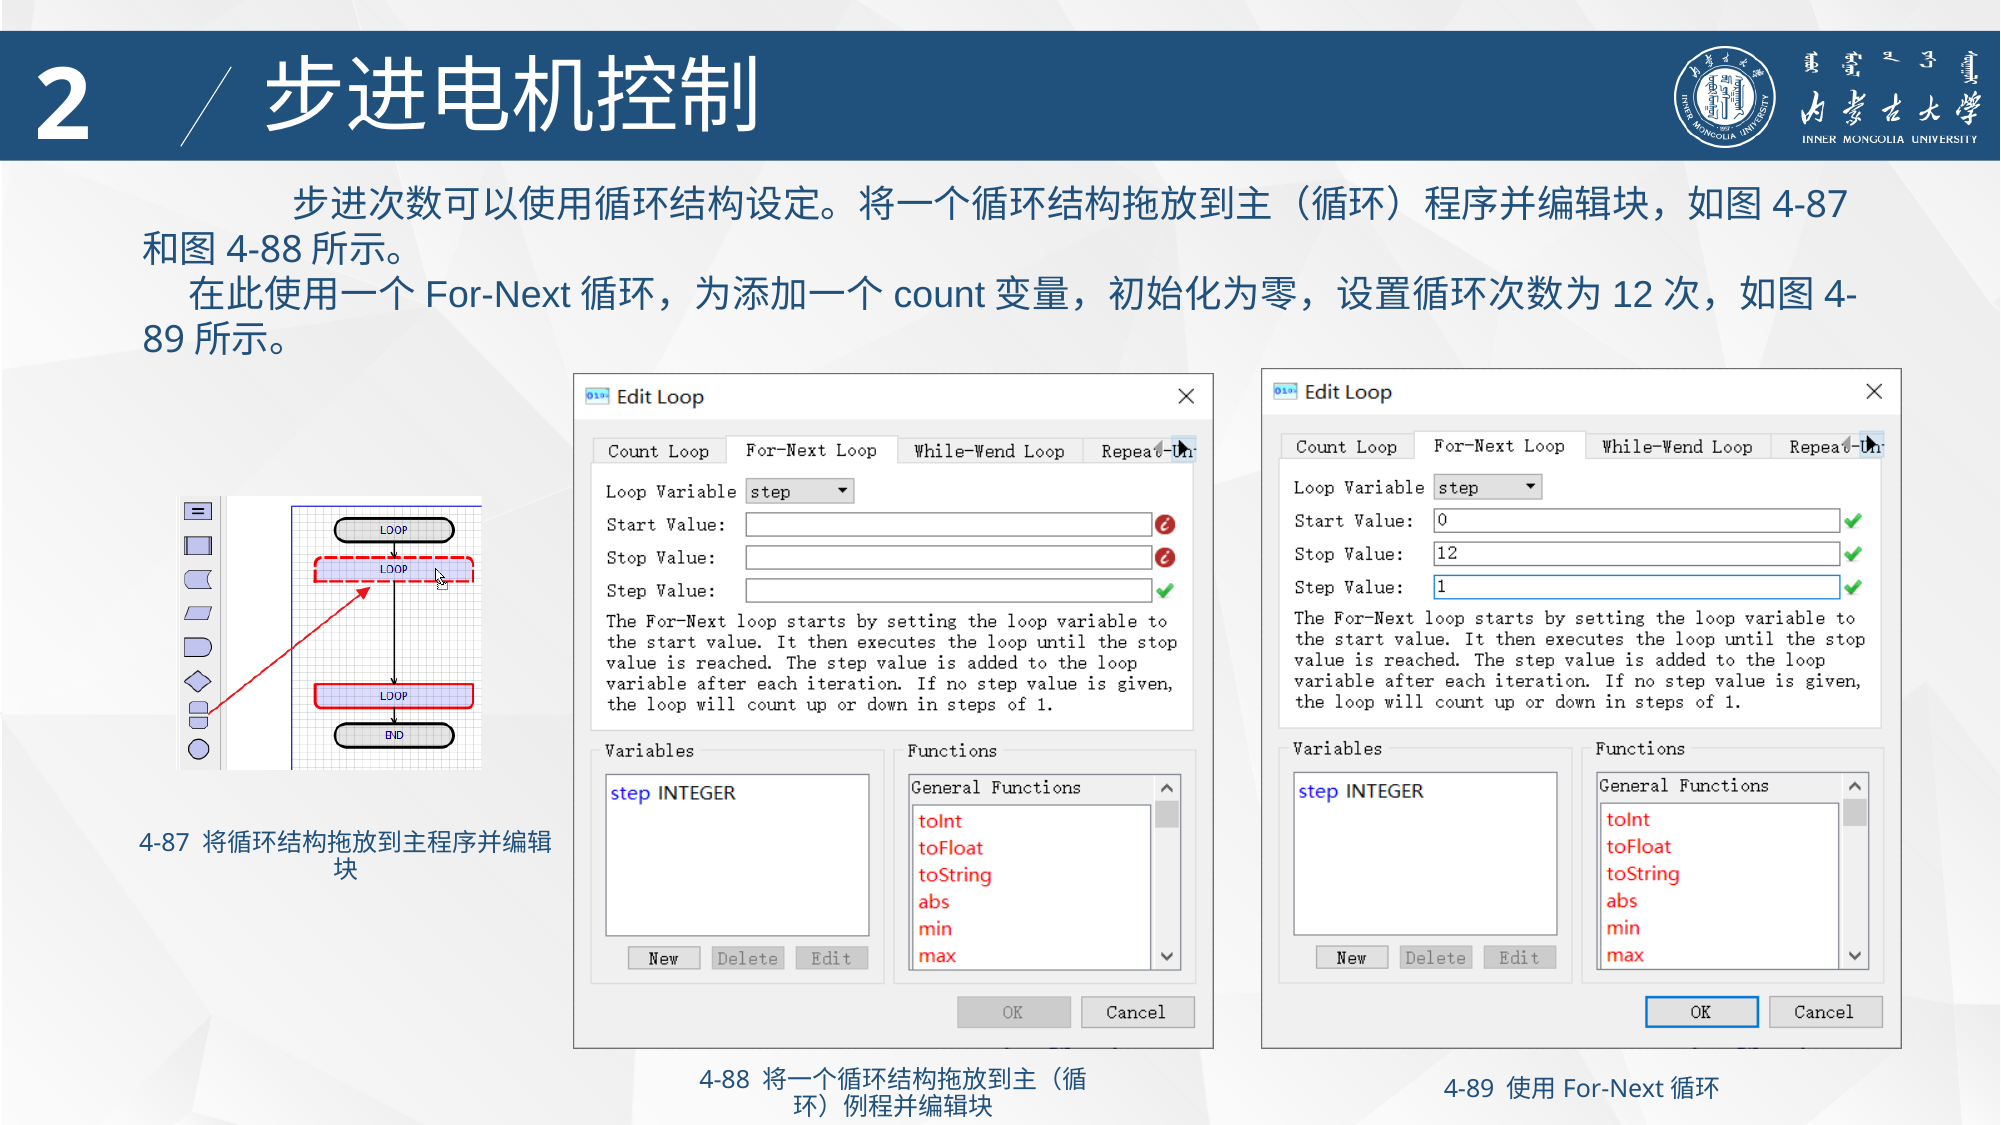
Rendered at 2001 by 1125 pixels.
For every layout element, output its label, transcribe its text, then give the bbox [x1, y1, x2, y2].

text_box 步进次数可以使用循环结构设定。将一个循环结构拖放到主（循环）程序并编辑块，如图4-87和图4-88所示。 在此使用一个For-Next循环，为添加一个count变量，初始化为零，设置循环次数为12次，如图4-89所示。 [127, 172, 1873, 367]
text_box 4-88 将一个循环结构拖放到主（循环）例程并编辑块 [661, 1059, 1126, 1125]
list 2 [19, 45, 200, 212]
picture [1673, 46, 1986, 150]
text_box 4-87 将循环结构拖放到主程序并编辑块 [113, 822, 573, 902]
list 步进电机控制 [247, 45, 1036, 134]
text_box 4-89 使用For-Next循环 [1349, 1068, 1815, 1125]
picture [0, 0, 2001, 1125]
